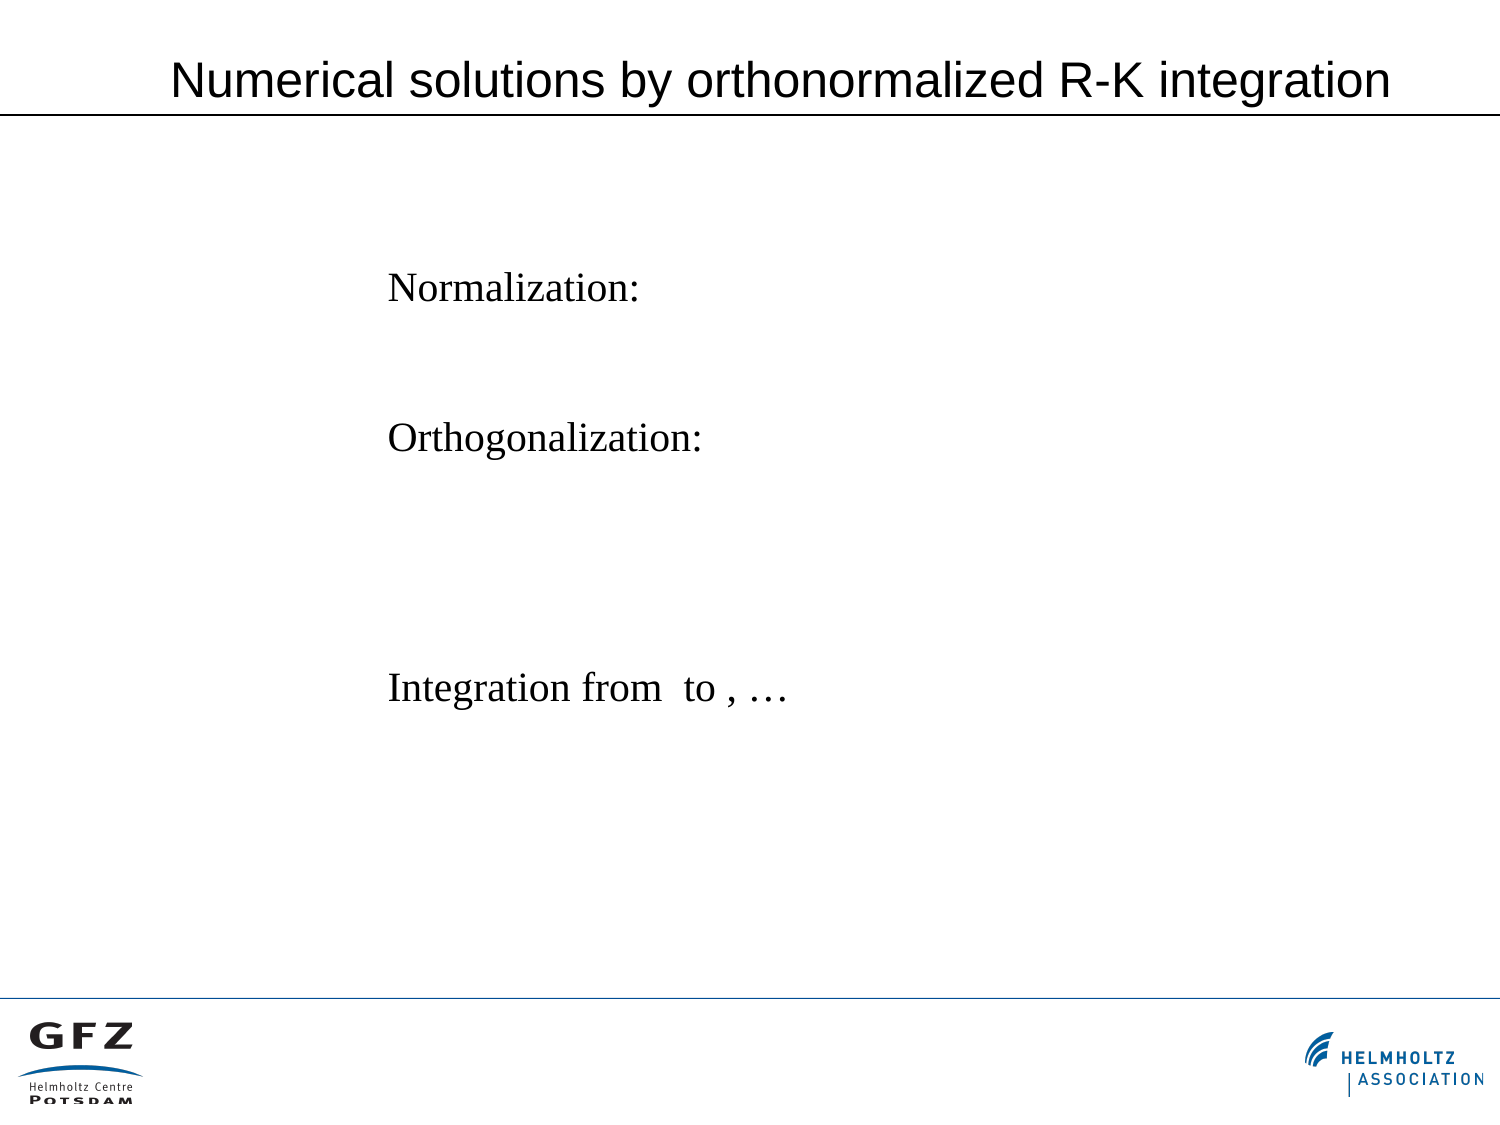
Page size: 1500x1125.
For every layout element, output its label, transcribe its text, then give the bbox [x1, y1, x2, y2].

text_box Numerical solutions by orthonormalized R-K integration [0, 39, 1500, 114]
